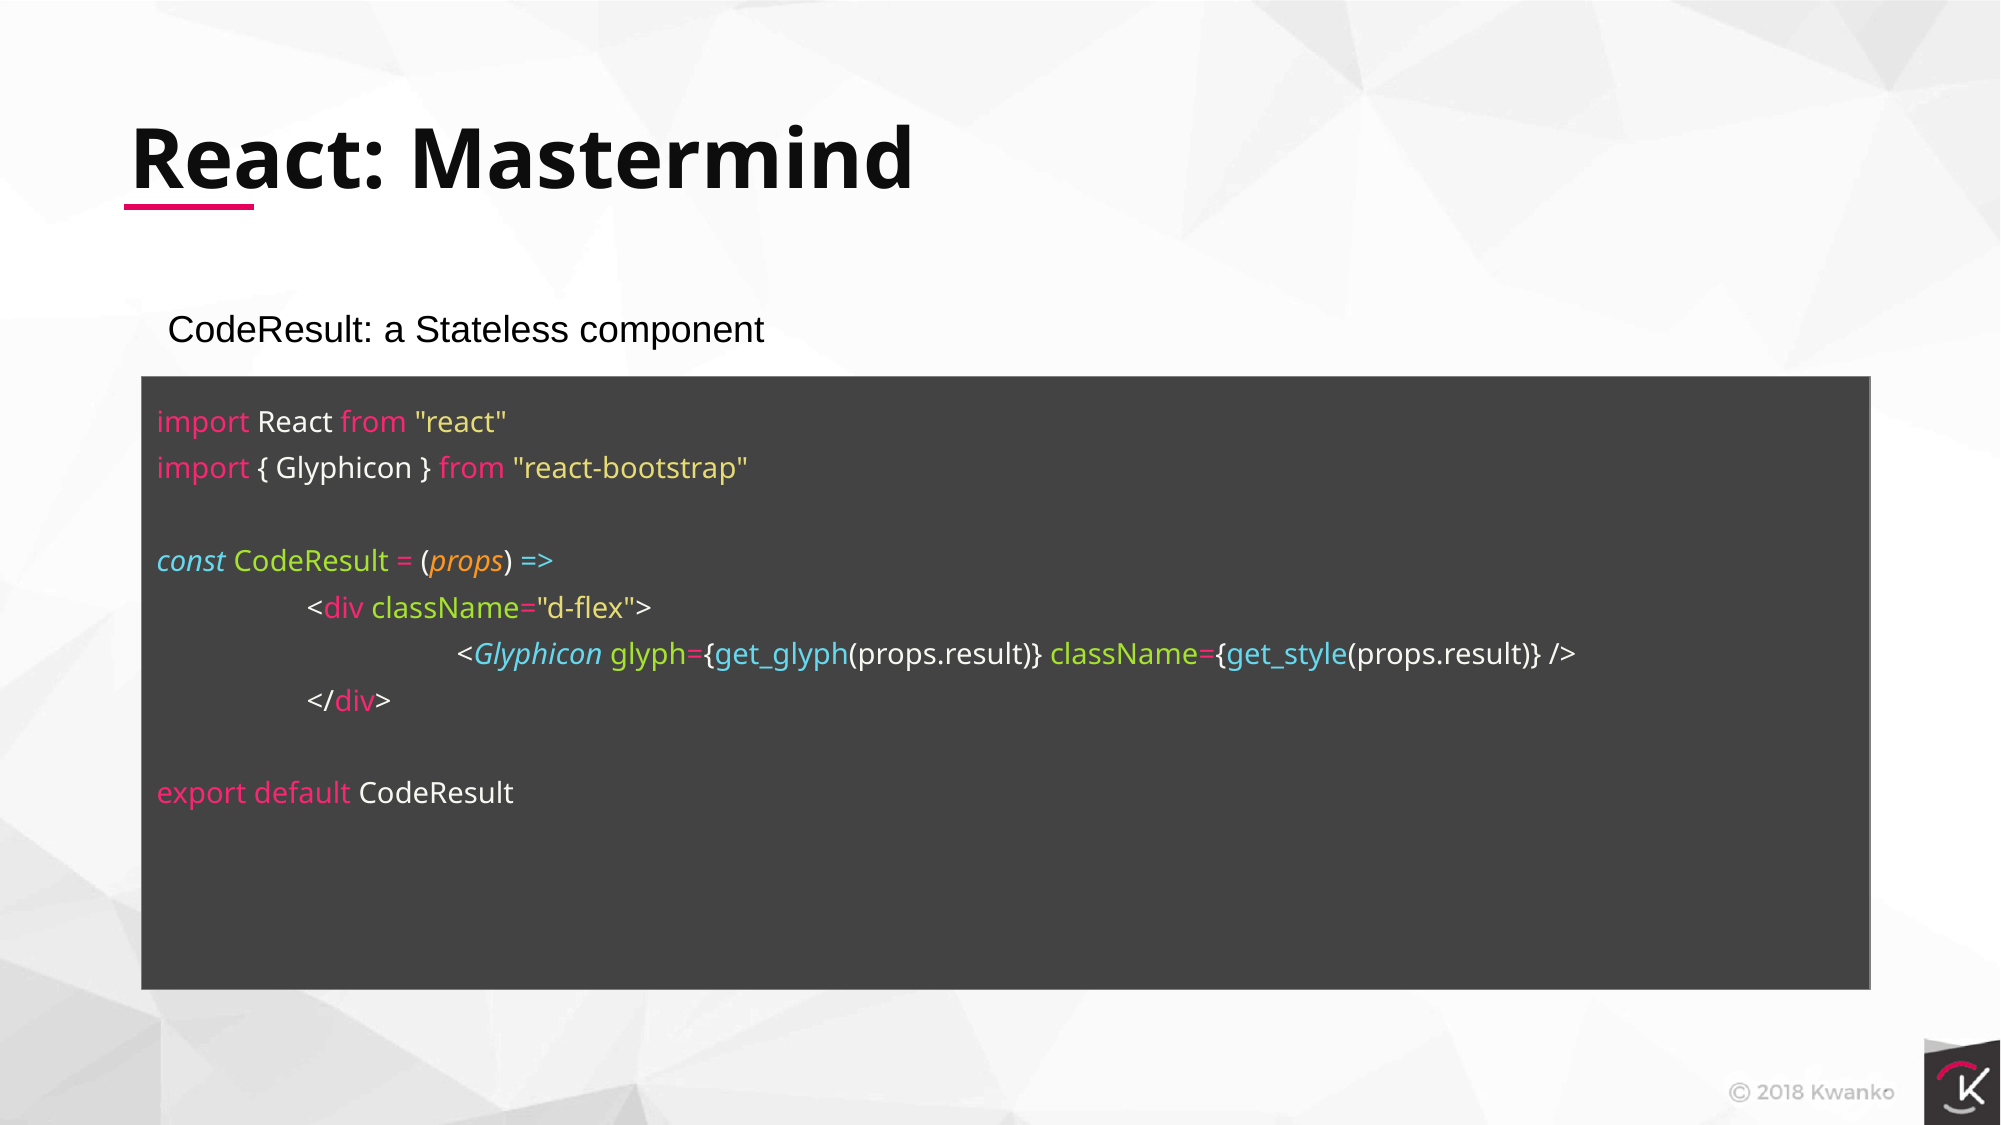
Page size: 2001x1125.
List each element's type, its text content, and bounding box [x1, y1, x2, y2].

text_box React: Mastermind [114, 97, 1557, 202]
text_box import React from "react" import { Glyphicon } from "react-bootstrap" const CodeResult = (props) => <div className="d-flex"> <Glyphicon glyph={get_glyph(props.result)} className={get_style(props.result)} /> </div> export default CodeResult [141, 376, 1871, 990]
picture [0, 0, 2001, 1125]
text_box CodeResult: a Stateless component [152, 289, 1061, 371]
